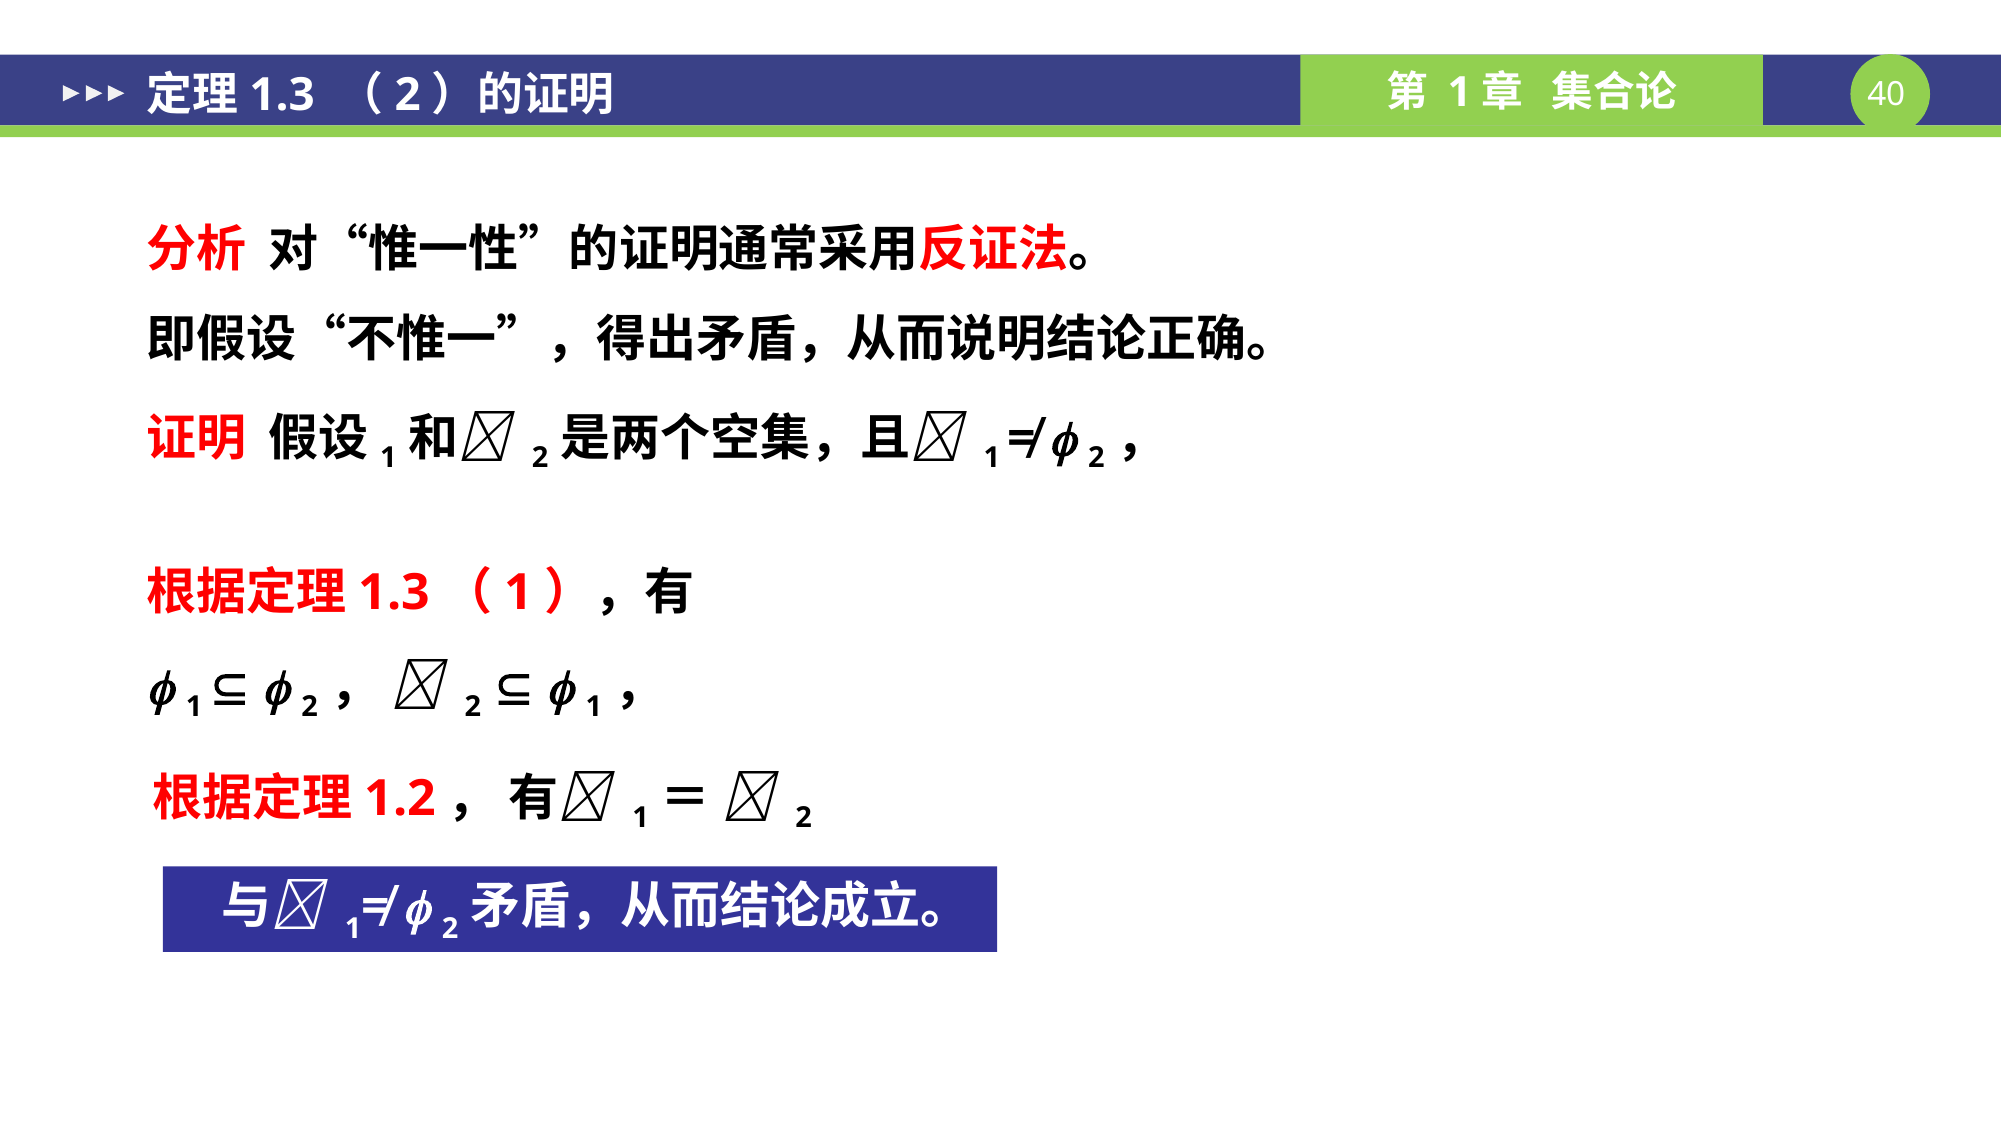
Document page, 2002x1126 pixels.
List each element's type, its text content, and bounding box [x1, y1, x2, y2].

text_box 证明 [132, 398, 338, 473]
text_box 分析 对“惟一性”的证明通常采用反证法。 即假设“不惟一”，得出矛盾，从而说明结论正确。 [87, 179, 1876, 374]
title 定理1.3 （2）的证明 [126, 59, 998, 126]
text_box 根据定理1.2， 有 1＝  2 [137, 757, 1088, 841]
text_box 根据定理1.3（1），有  1   2，  2   1， [132, 522, 1432, 730]
text_box 与 1≠  2矛盾，从而结论成立。 [162, 866, 998, 952]
